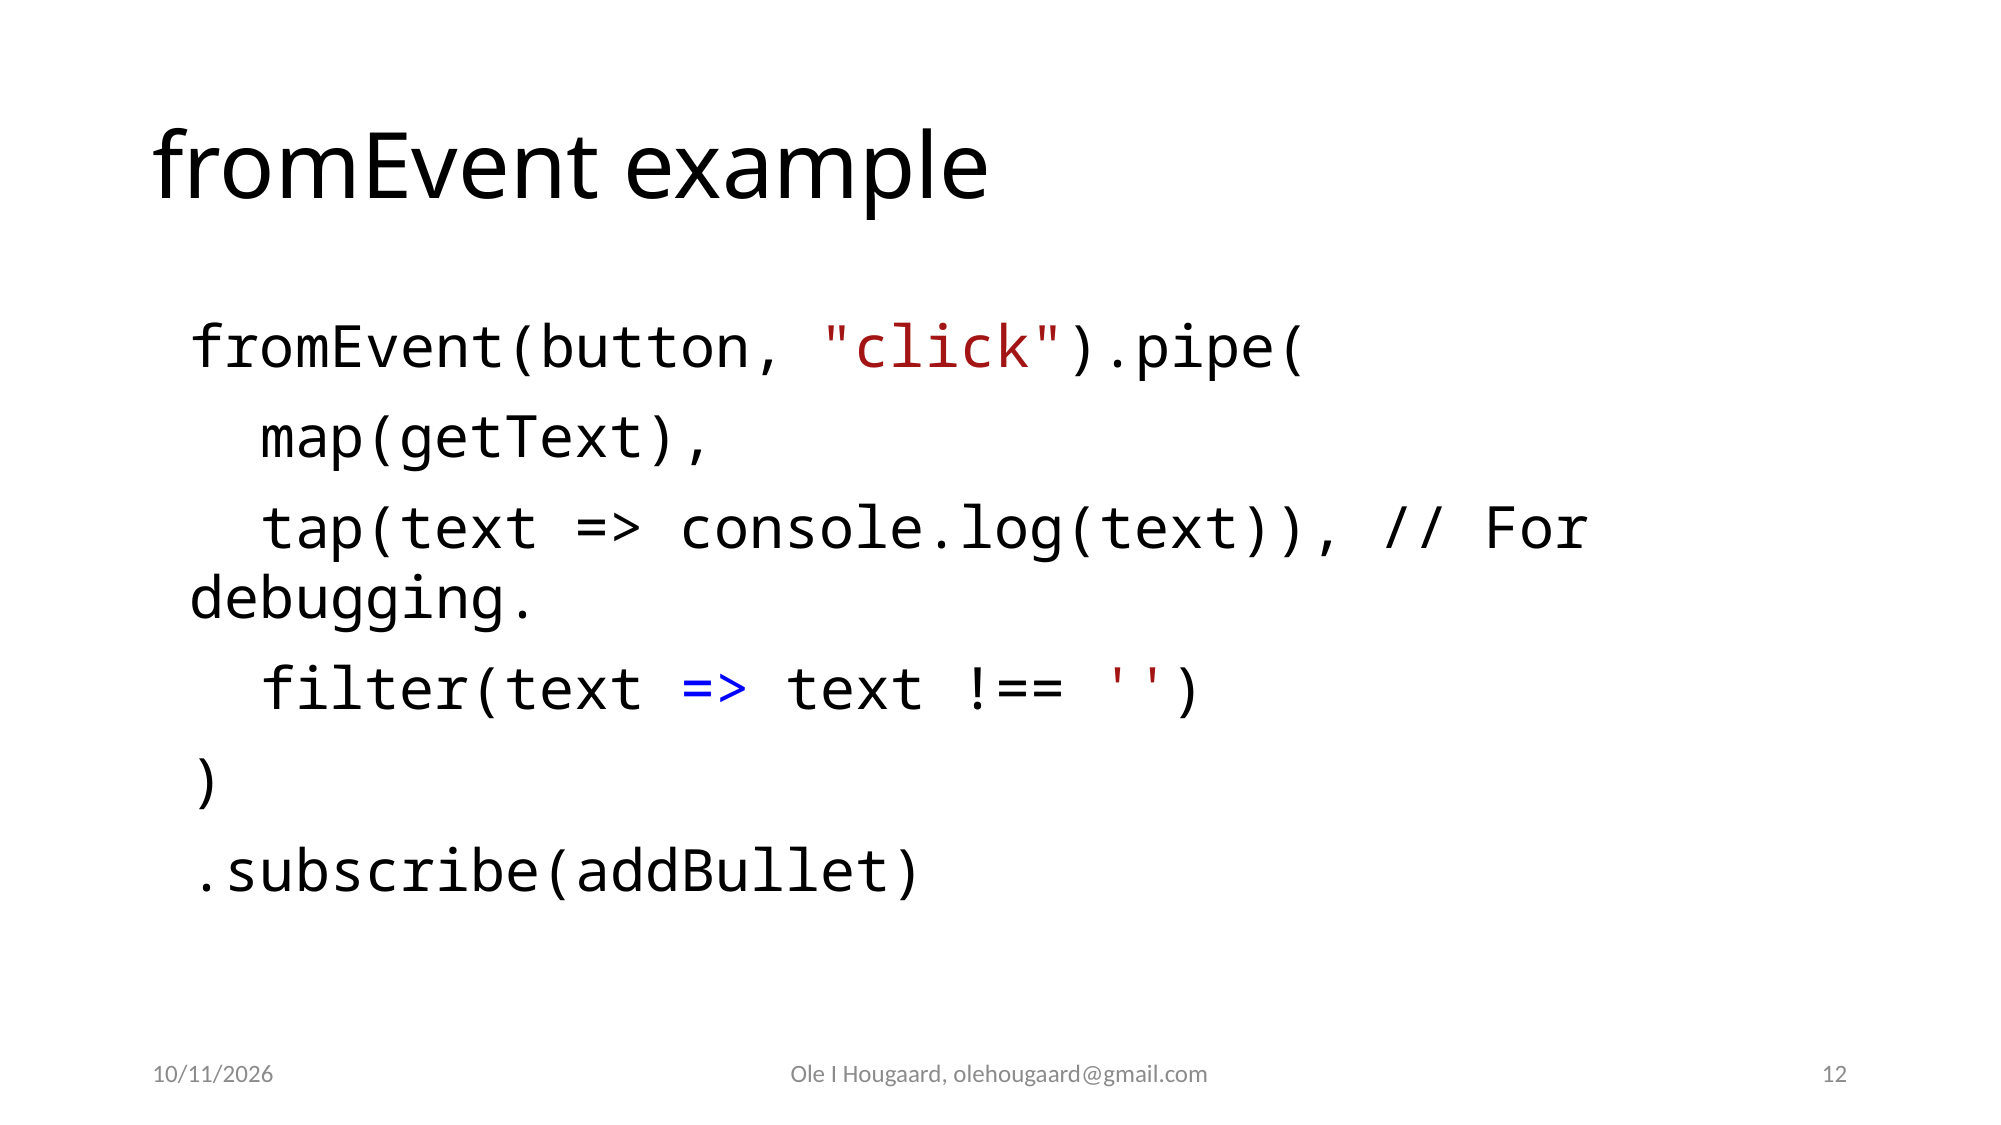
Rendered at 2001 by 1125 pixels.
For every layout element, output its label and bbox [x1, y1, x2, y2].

footer [662, 1042, 1338, 1103]
title [137, 59, 1863, 278]
list [137, 301, 1863, 1019]
slide_number [1412, 1042, 1863, 1103]
slide_number [137, 1042, 588, 1103]
